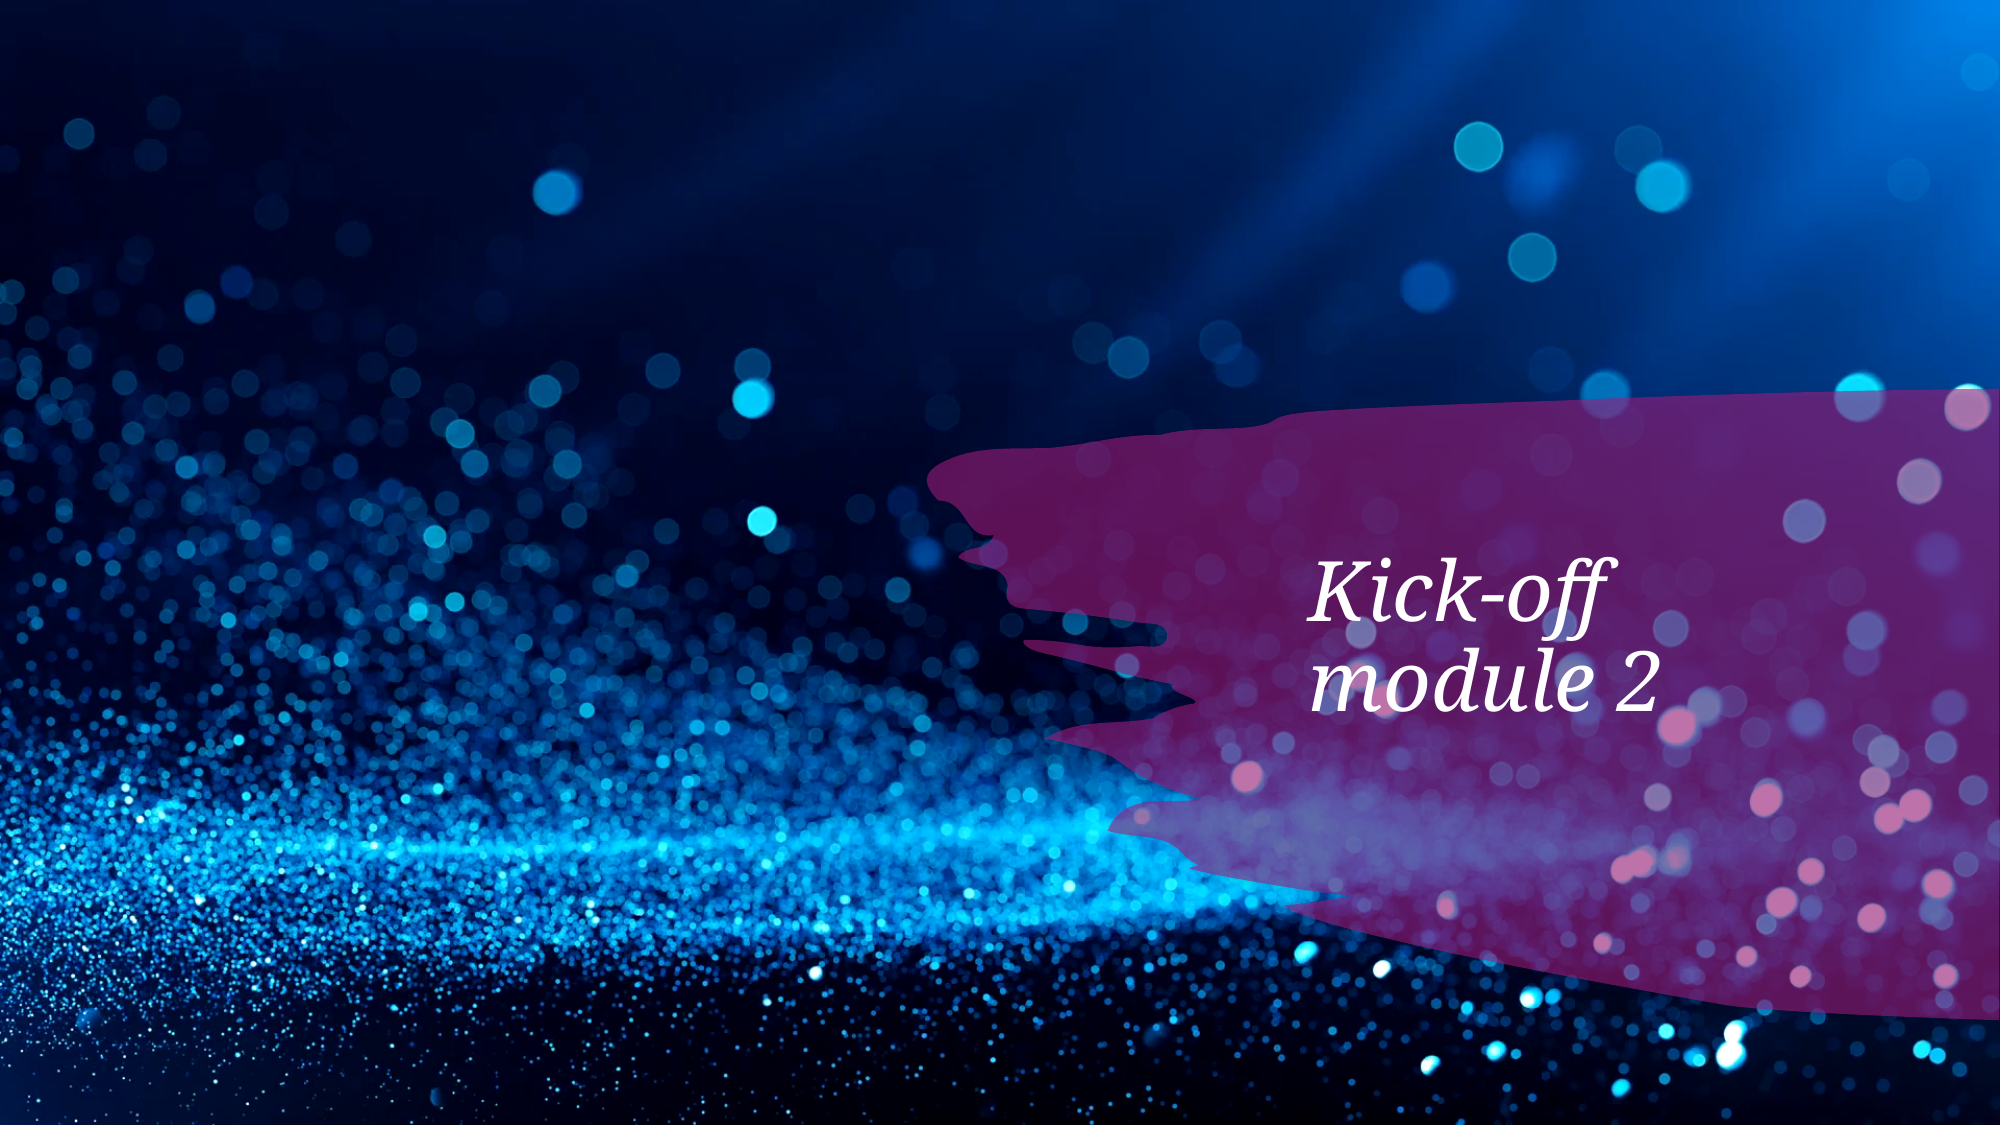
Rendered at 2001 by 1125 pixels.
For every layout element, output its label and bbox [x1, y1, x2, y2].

text_box [0, 0, 2000, 1125]
